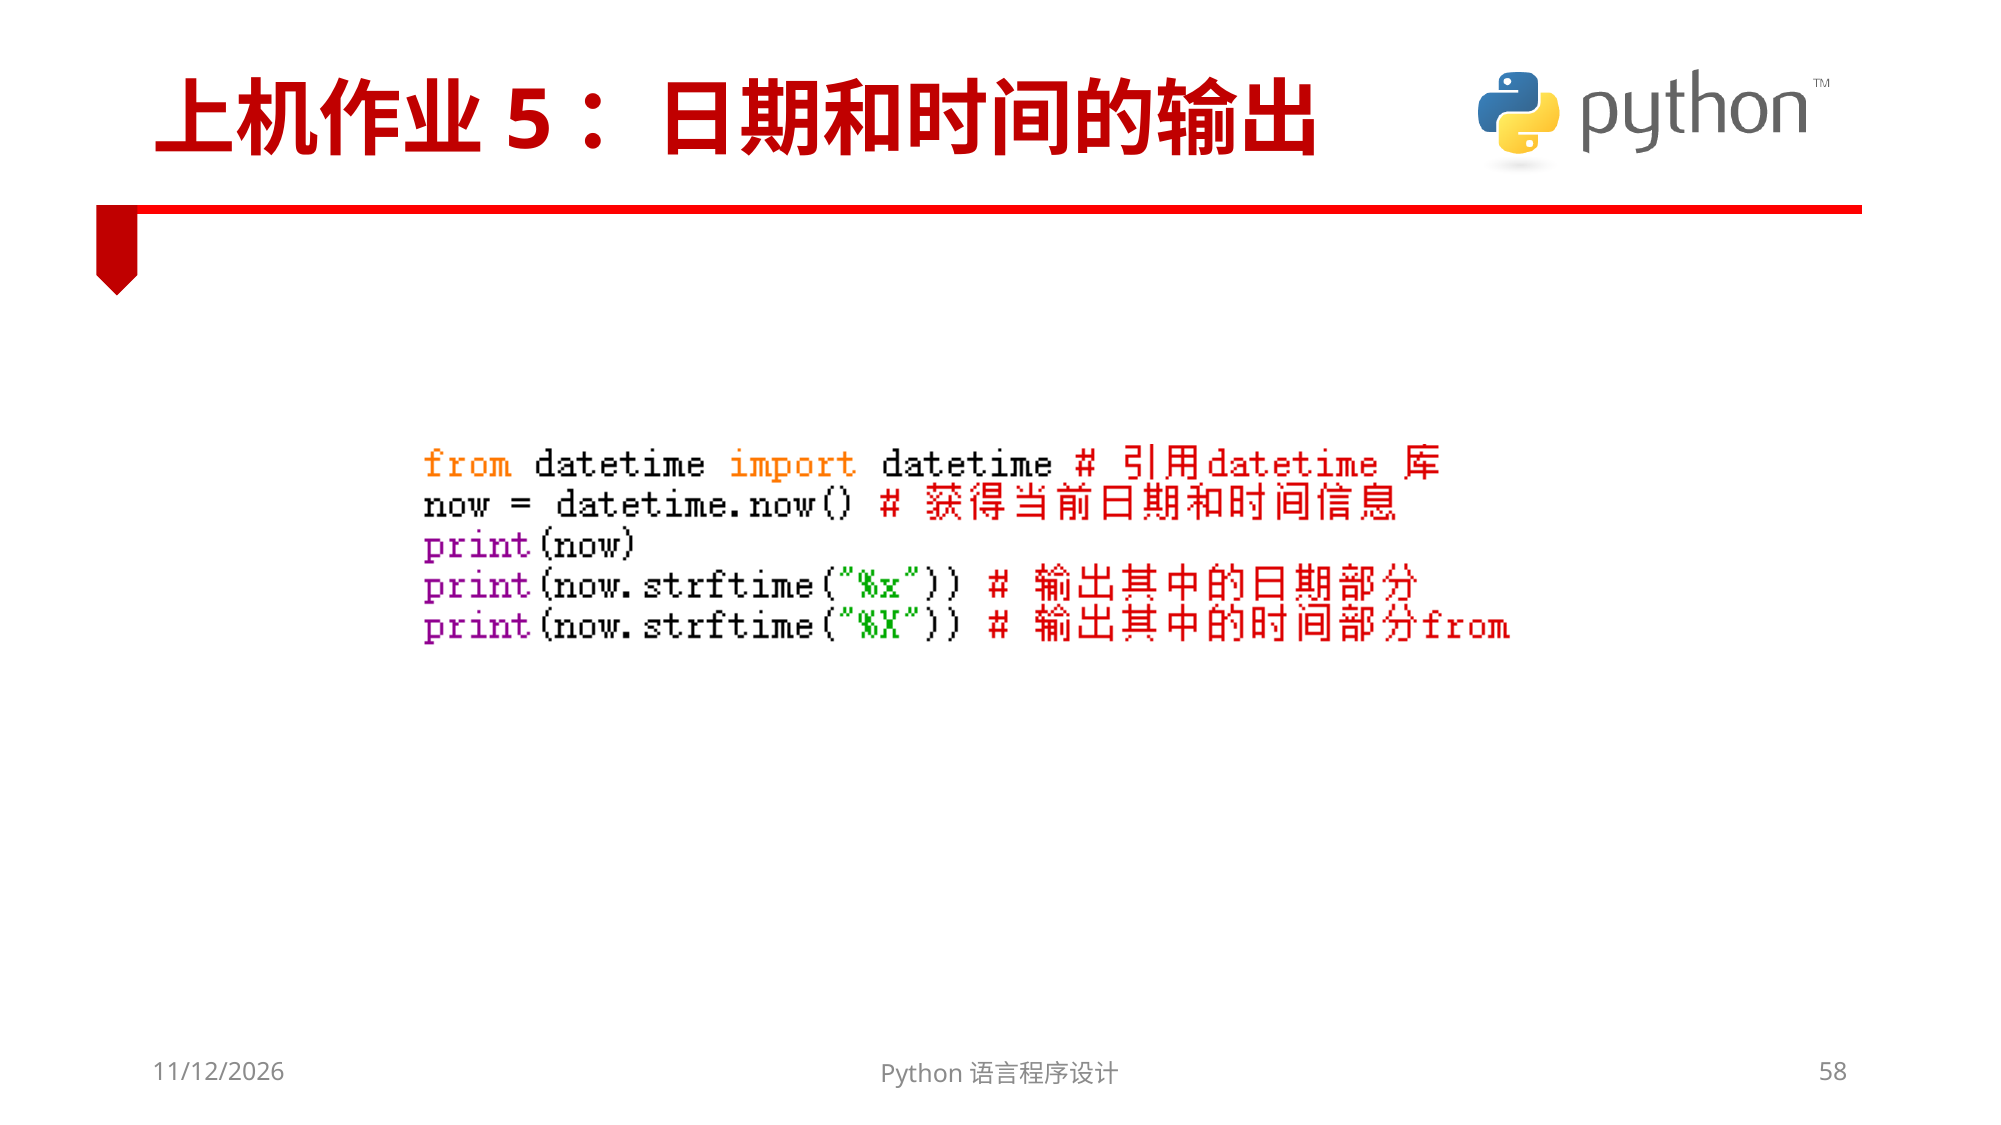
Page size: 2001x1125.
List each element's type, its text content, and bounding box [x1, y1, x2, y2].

footer Python语言程序设计 [662, 1042, 1338, 1103]
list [414, 444, 1586, 685]
slide_number 58 [1412, 1042, 1863, 1103]
title 上机作业5：日期和时间的输出 [137, 53, 1436, 191]
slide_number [137, 1042, 588, 1103]
picture [1419, 47, 1863, 197]
